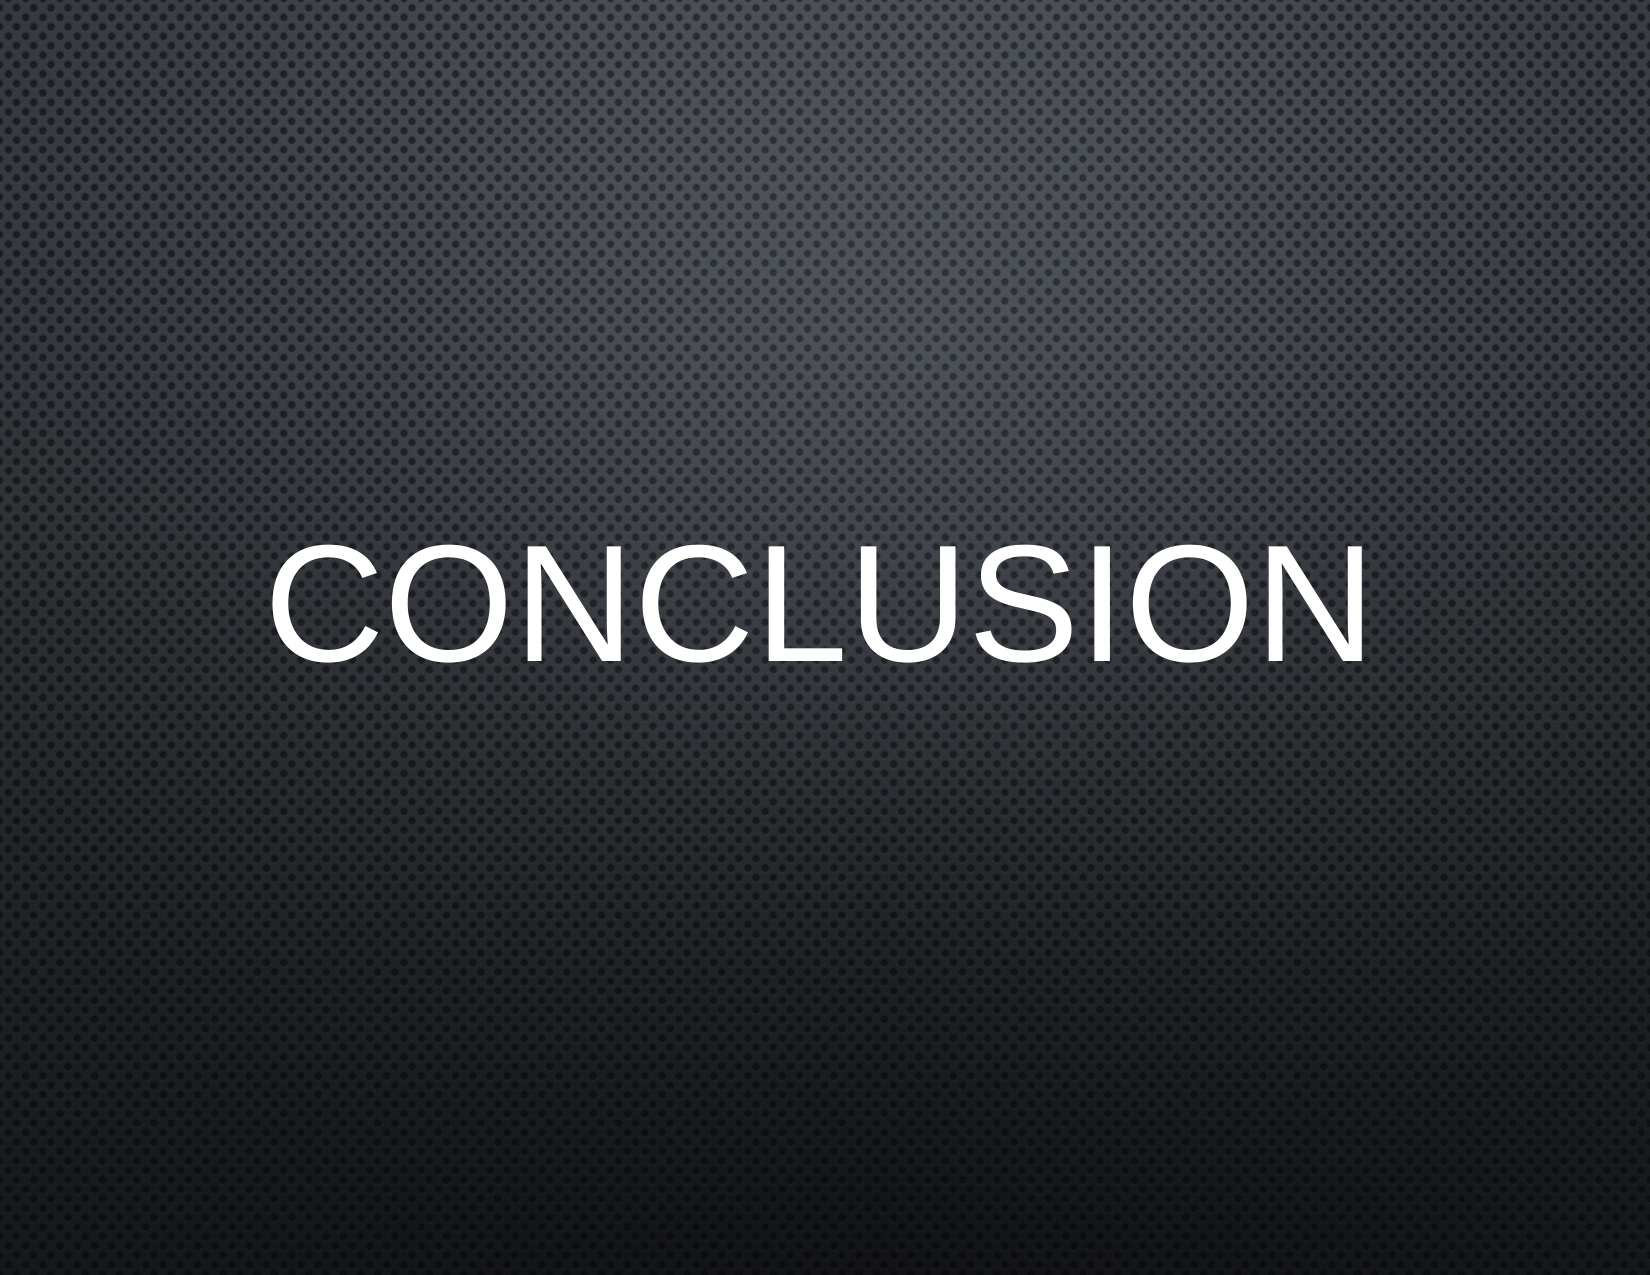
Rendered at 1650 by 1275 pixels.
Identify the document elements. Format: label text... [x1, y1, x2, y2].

text_box CONCLUSION [249, 487, 1525, 703]
